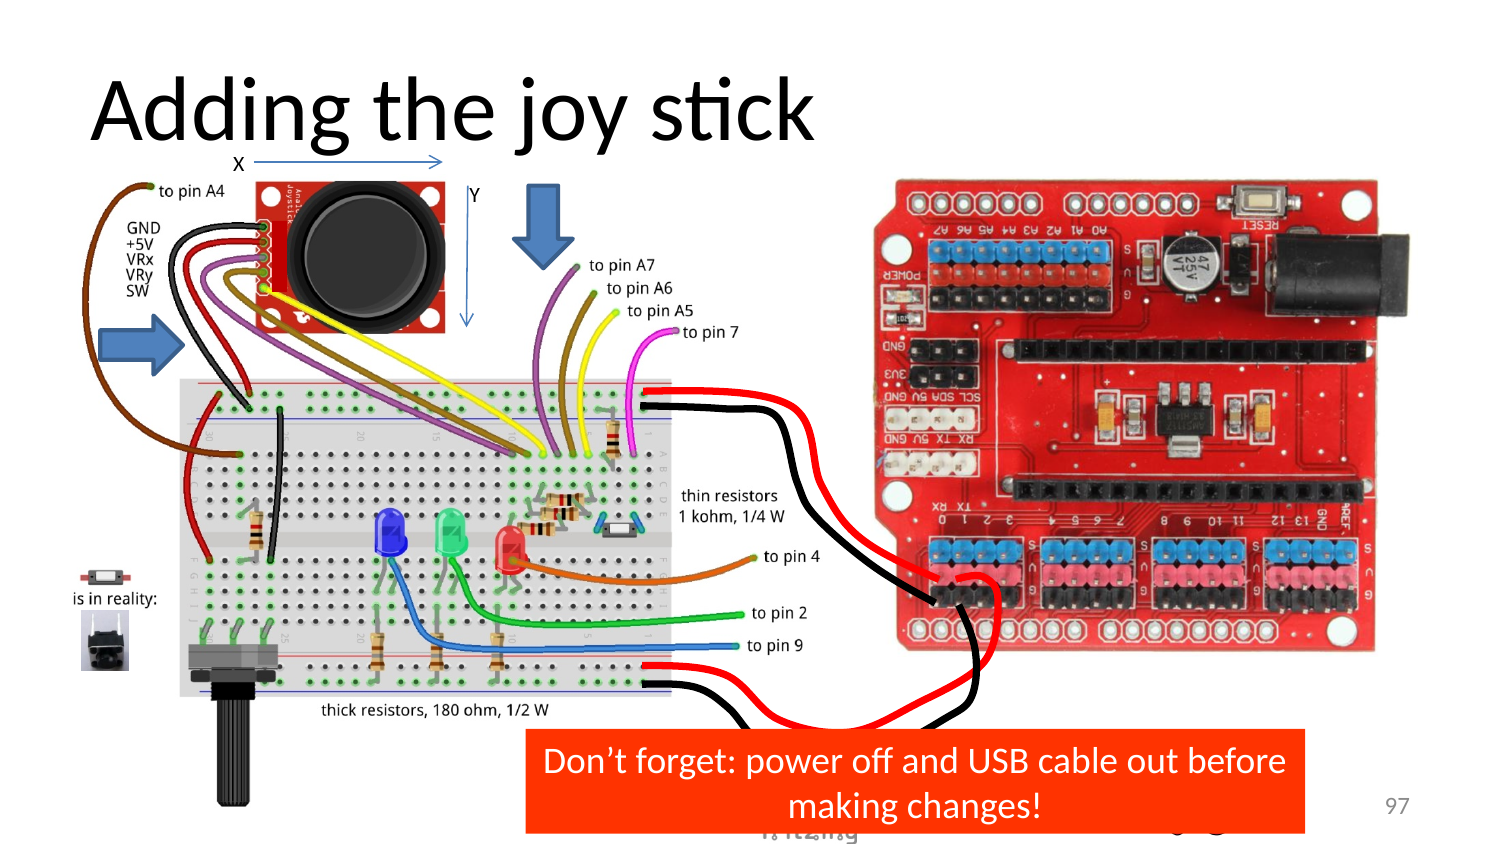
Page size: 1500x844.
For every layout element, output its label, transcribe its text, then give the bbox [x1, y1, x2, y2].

text_box Don’t forget: power off and USB cable out before making changes! [862, 728, 1306, 834]
text_box X [218, 141, 254, 172]
title Adding the joy stick [75, 33, 1425, 175]
picture [0, 173, 858, 844]
picture [867, 173, 1418, 657]
text_box [862, 661, 978, 728]
slide_number 97 [1340, 782, 1425, 827]
